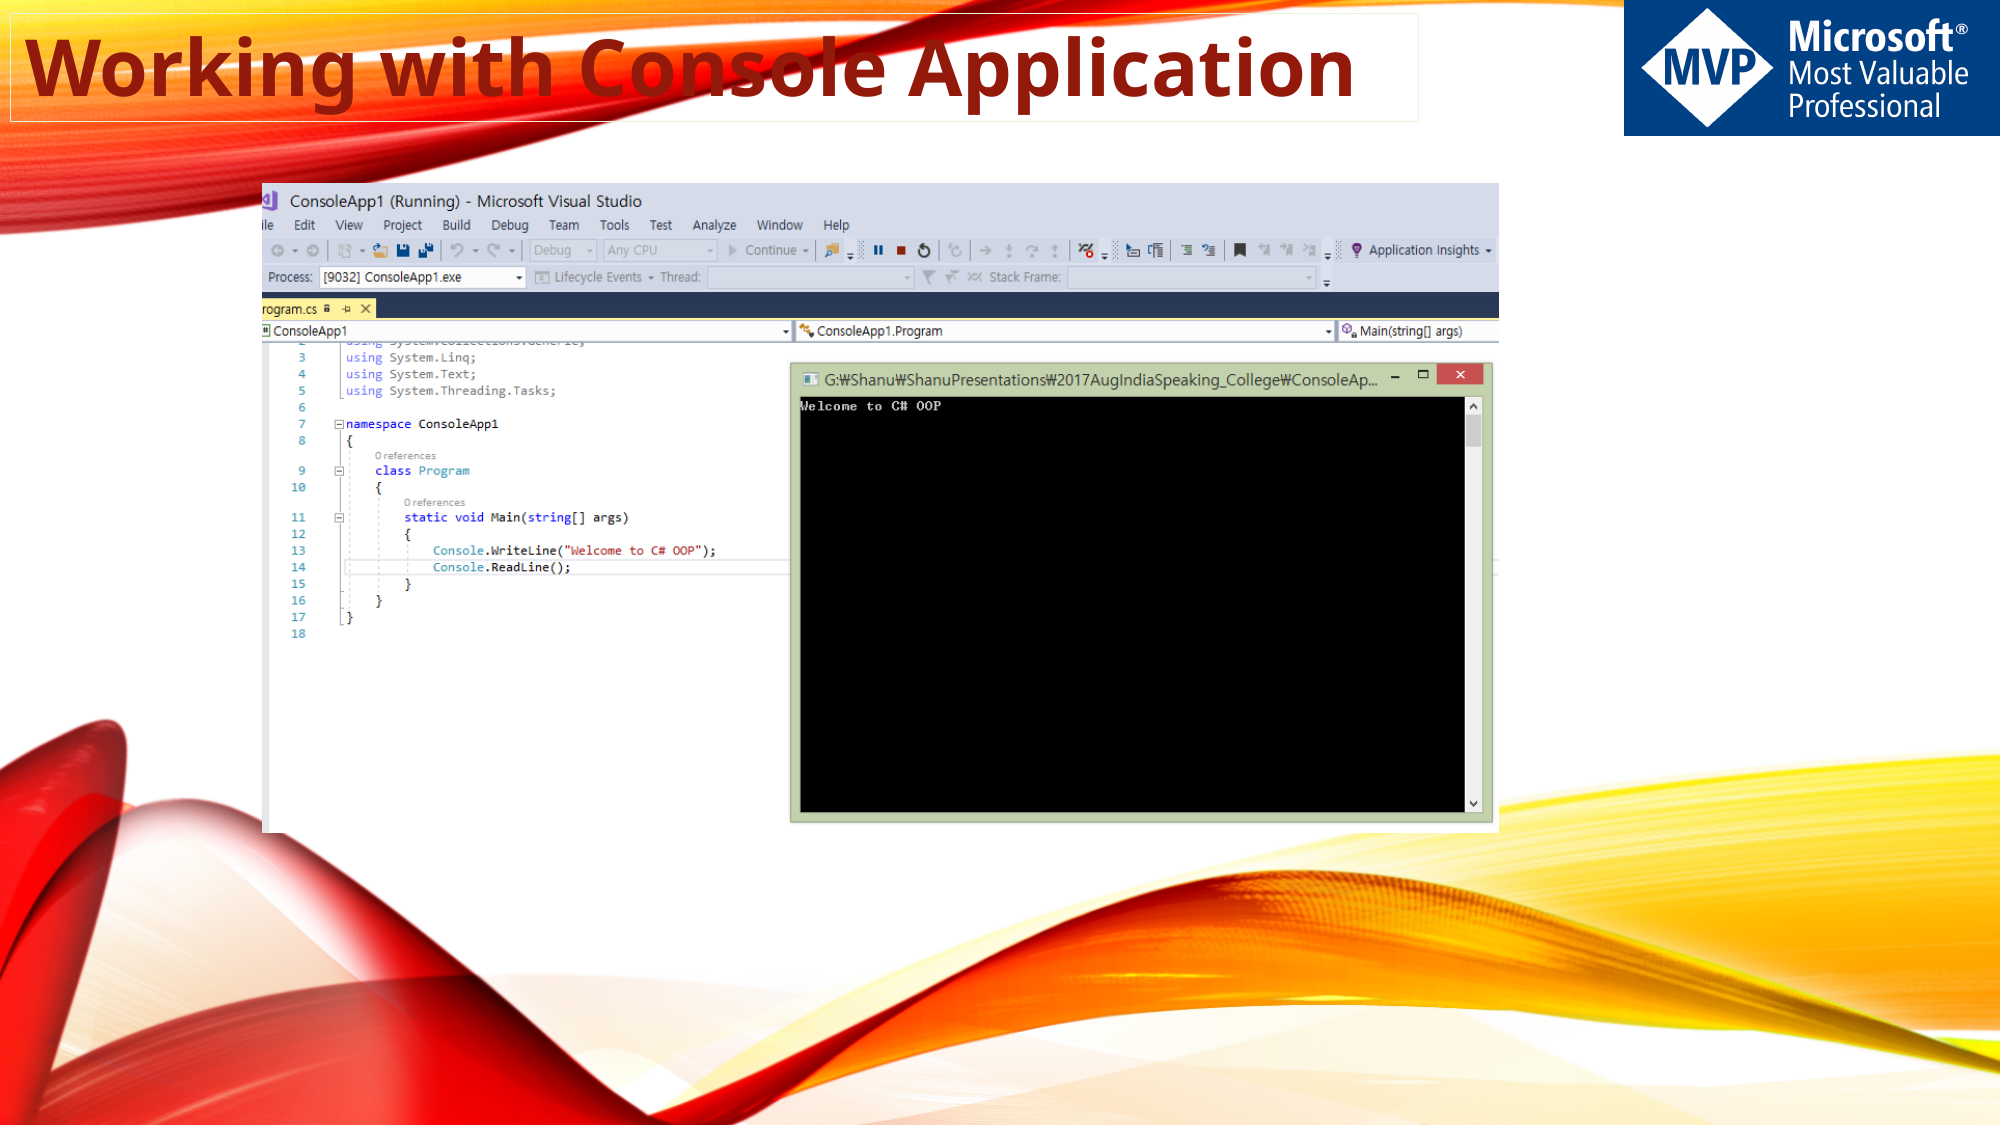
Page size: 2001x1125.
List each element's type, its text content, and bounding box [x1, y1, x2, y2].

picture [0, 0, 2000, 1125]
title Working with Console Application [10, 13, 1419, 122]
